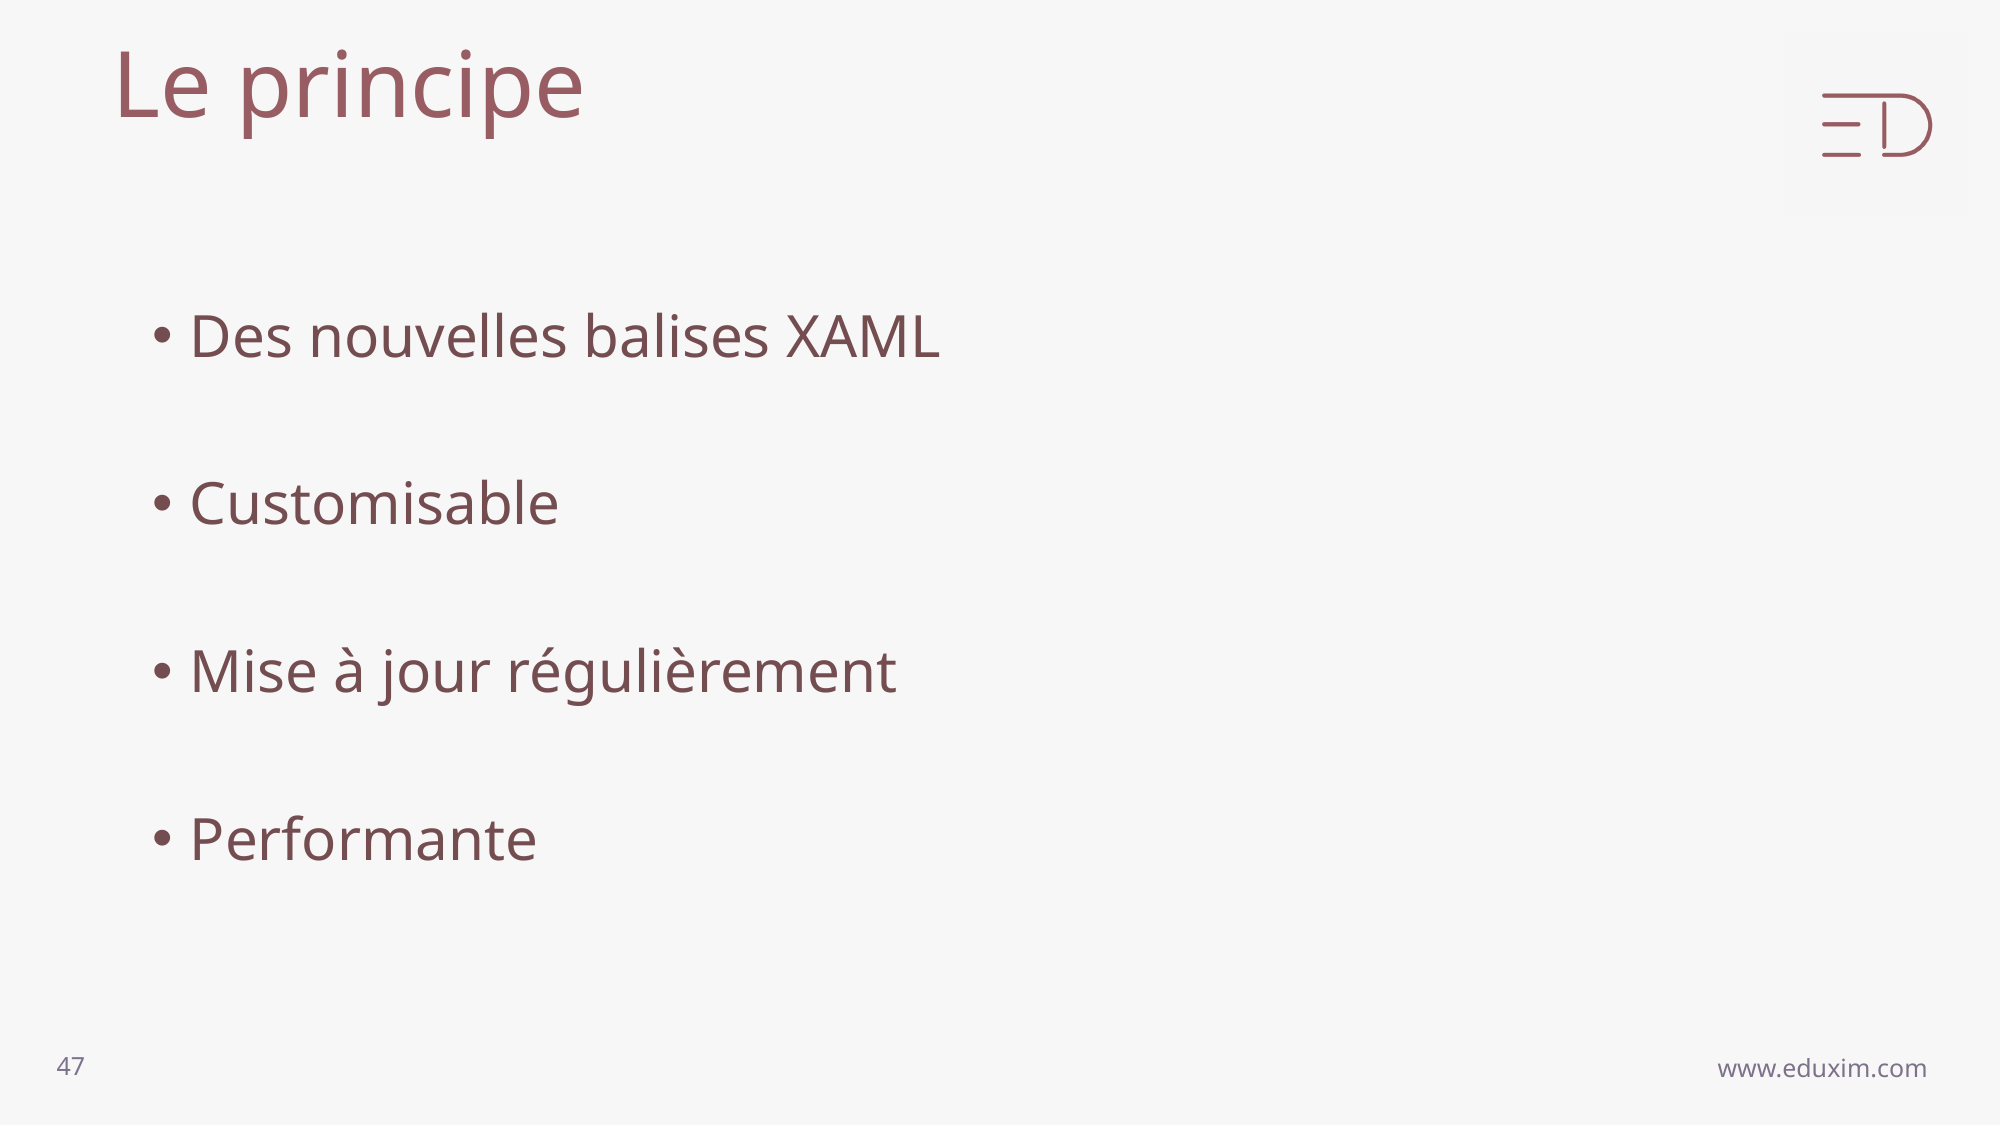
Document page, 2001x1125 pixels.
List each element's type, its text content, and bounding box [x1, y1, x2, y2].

picture [1785, 33, 1969, 217]
list Des nouvelles balises XAML Customisable Mise à jour régulièrement Performante [137, 299, 1905, 1014]
title Le principe [97, 30, 1739, 182]
